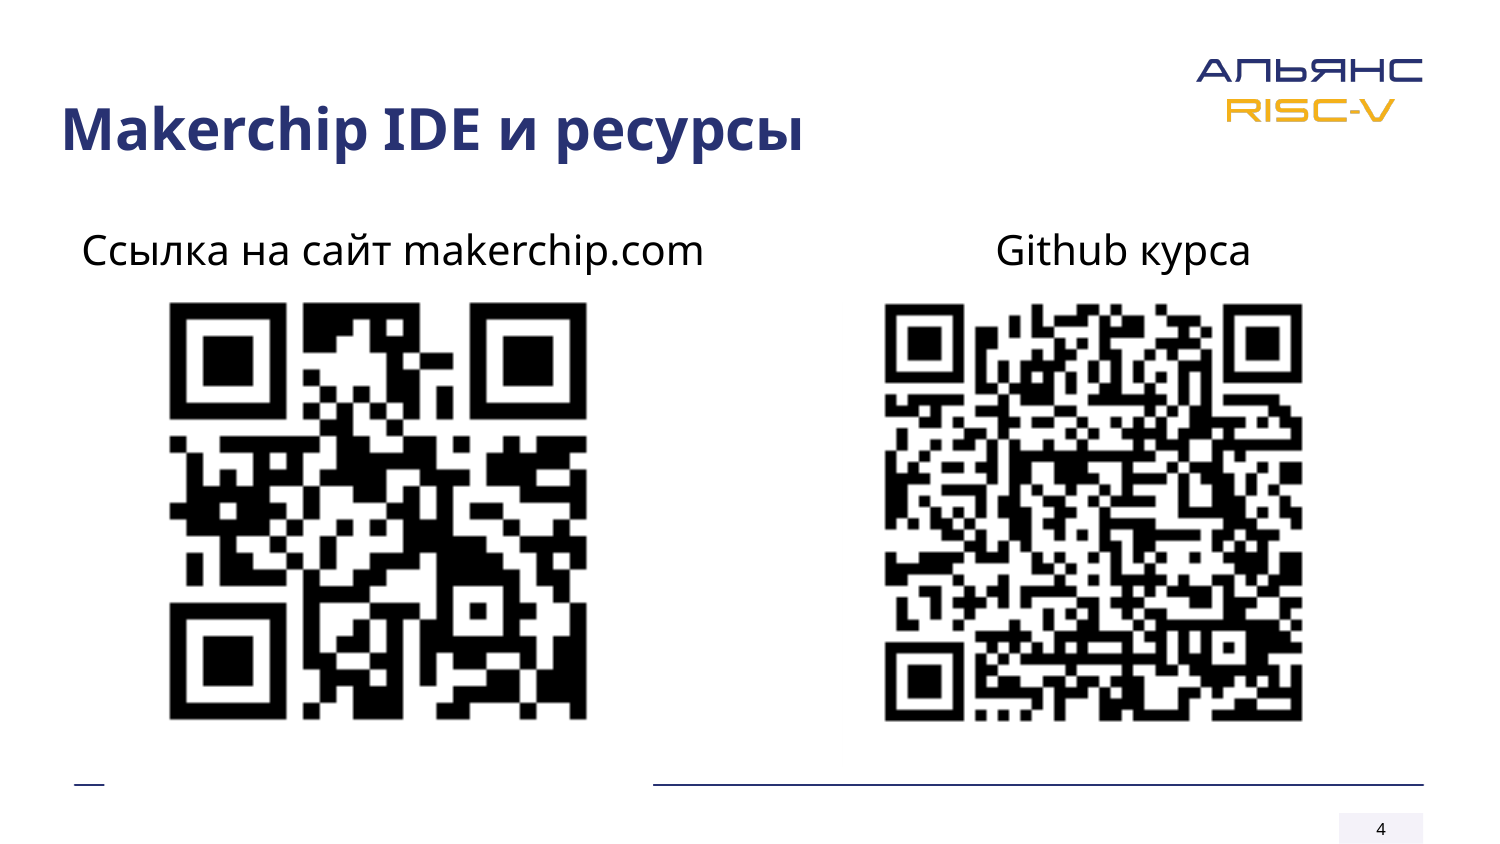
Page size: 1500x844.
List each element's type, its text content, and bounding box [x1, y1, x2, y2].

picture [1196, 59, 1423, 122]
picture [840, 302, 1348, 767]
title Makerchip IDE и ресурсы [44, 77, 1190, 130]
picture [104, 302, 654, 787]
list Ссылка на сайт makerchip.com Github курса [44, 193, 1423, 767]
